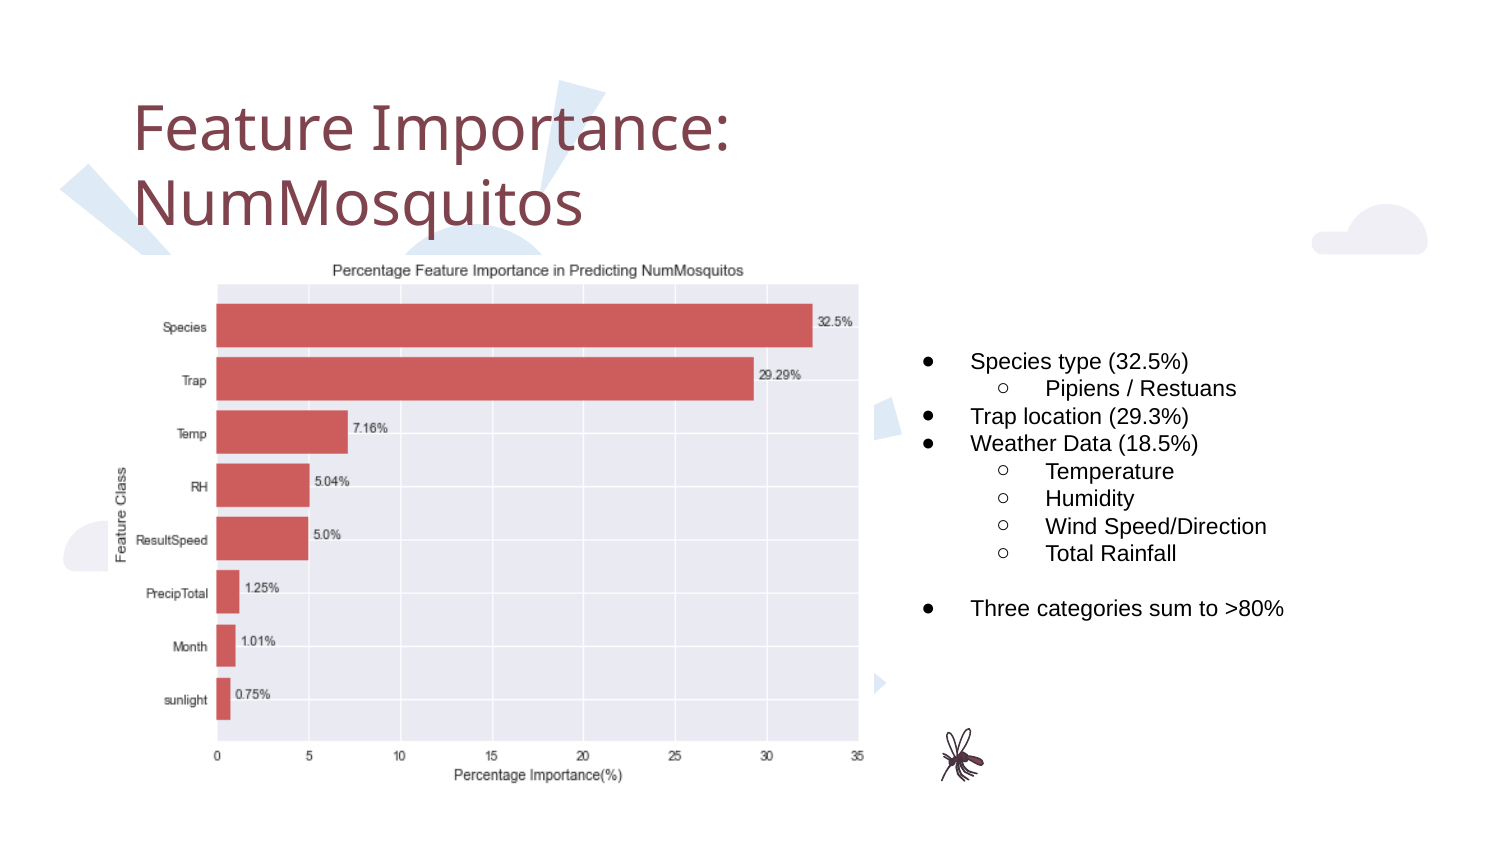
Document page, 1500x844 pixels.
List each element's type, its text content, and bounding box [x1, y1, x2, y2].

title Feature Importance: NumMosquitos [116, 72, 866, 245]
picture [108, 255, 874, 793]
text_box Species type (32.5%) Pipiens / Restuans Trap location (29.3%) Weather Data (18.5%) Temperature Humidity Wind Speed/Direction Total Rainfall Three categories sum to >80% [880, 331, 1346, 637]
